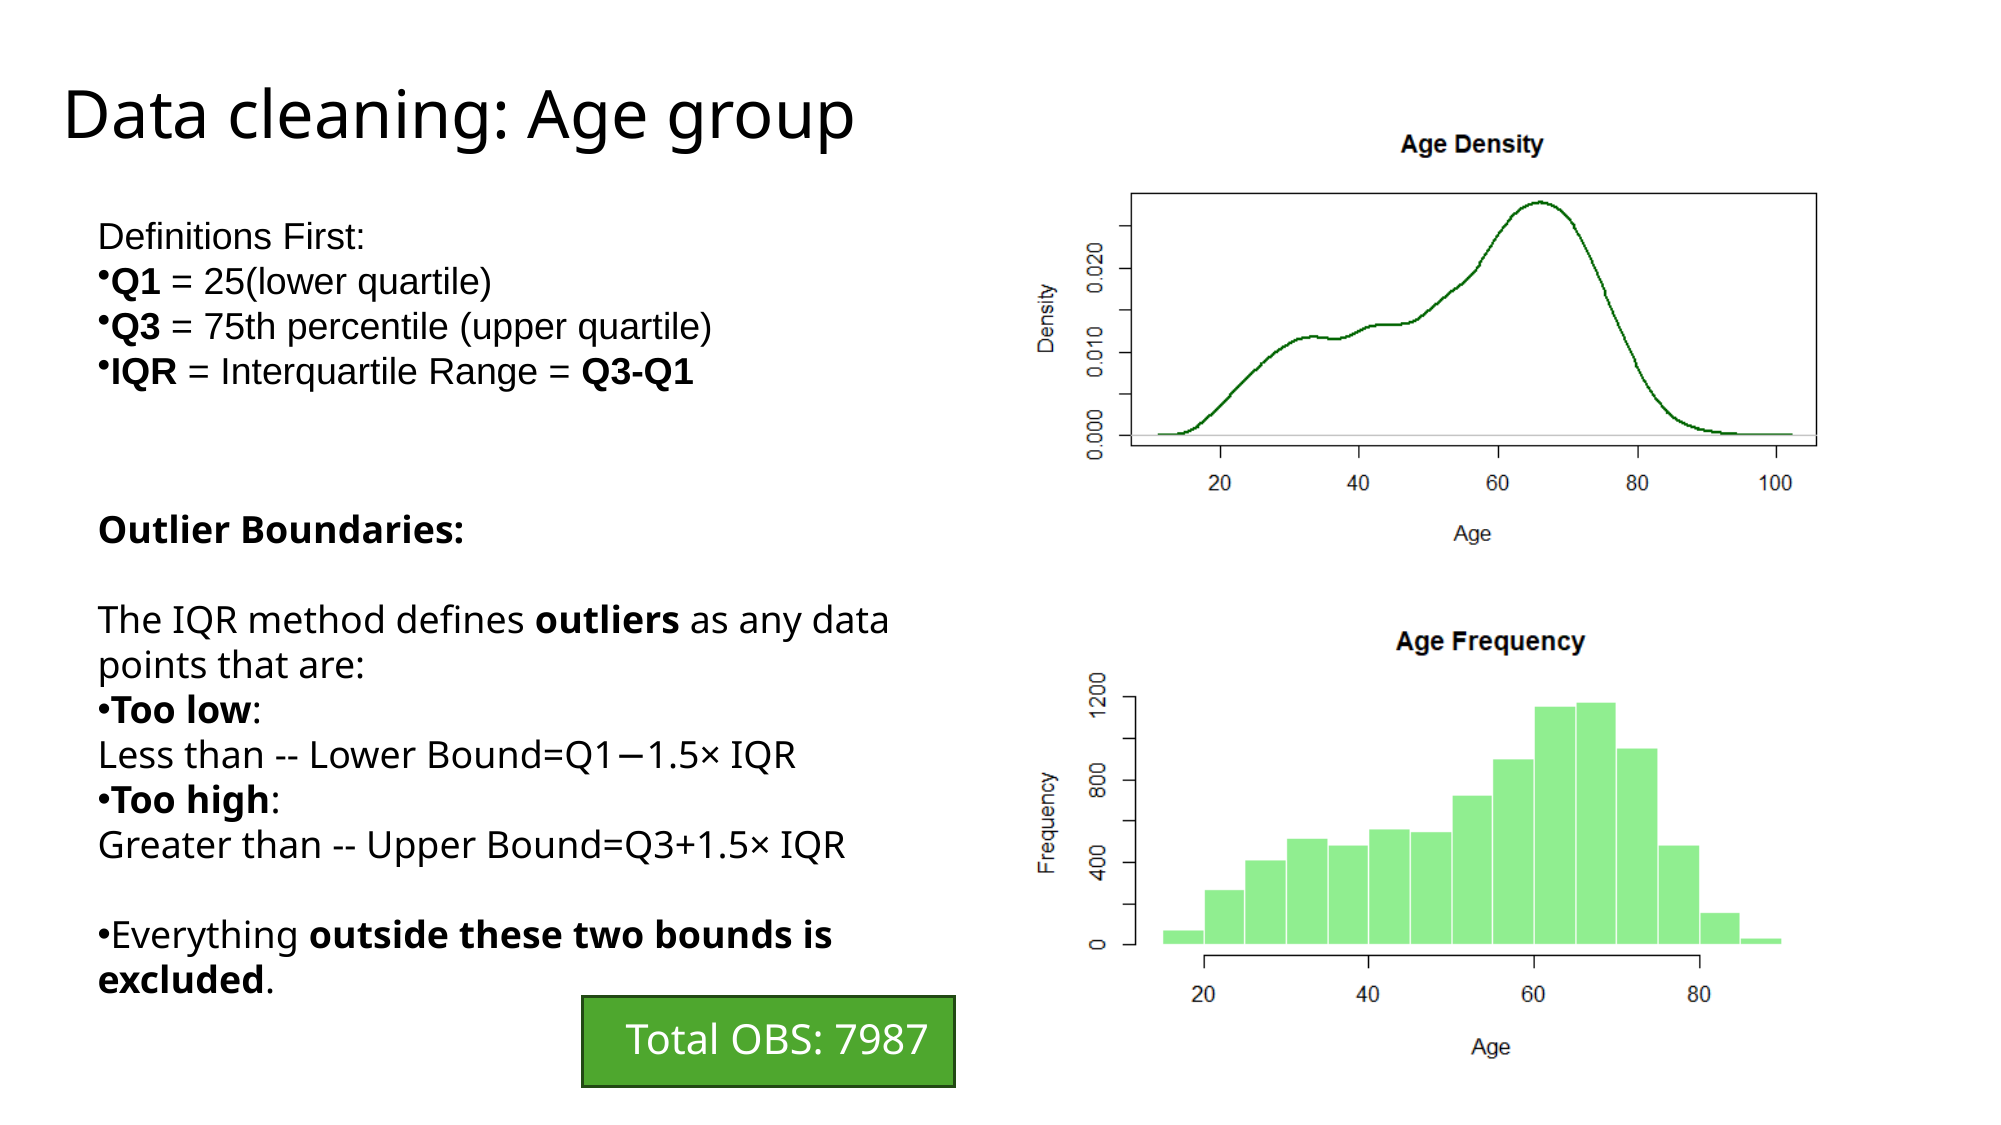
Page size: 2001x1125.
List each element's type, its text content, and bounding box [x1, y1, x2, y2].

text_box Definitions First: Q1 = 25(lower quartile) Q3 = 75th percentile (upper quartile) IQR = Interquartile Range = Q3-Q1 [82, 205, 1030, 400]
picture [1030, 587, 1904, 1087]
text_box Outlier Boundaries: The IQR method defines outliers as any data points that are: Too low: Less than -- Lower Bound=Q1−1.5× IQR Too high: Greater than -- Upper Bound=Q3+1.5× IQR Everything outside these two bounds is excluded. [82, 498, 1000, 1009]
text_box Total OBS: 7987 [581, 995, 956, 1088]
text_box Data cleaning: Age group [48, 64, 872, 159]
picture [1030, 92, 1870, 573]
